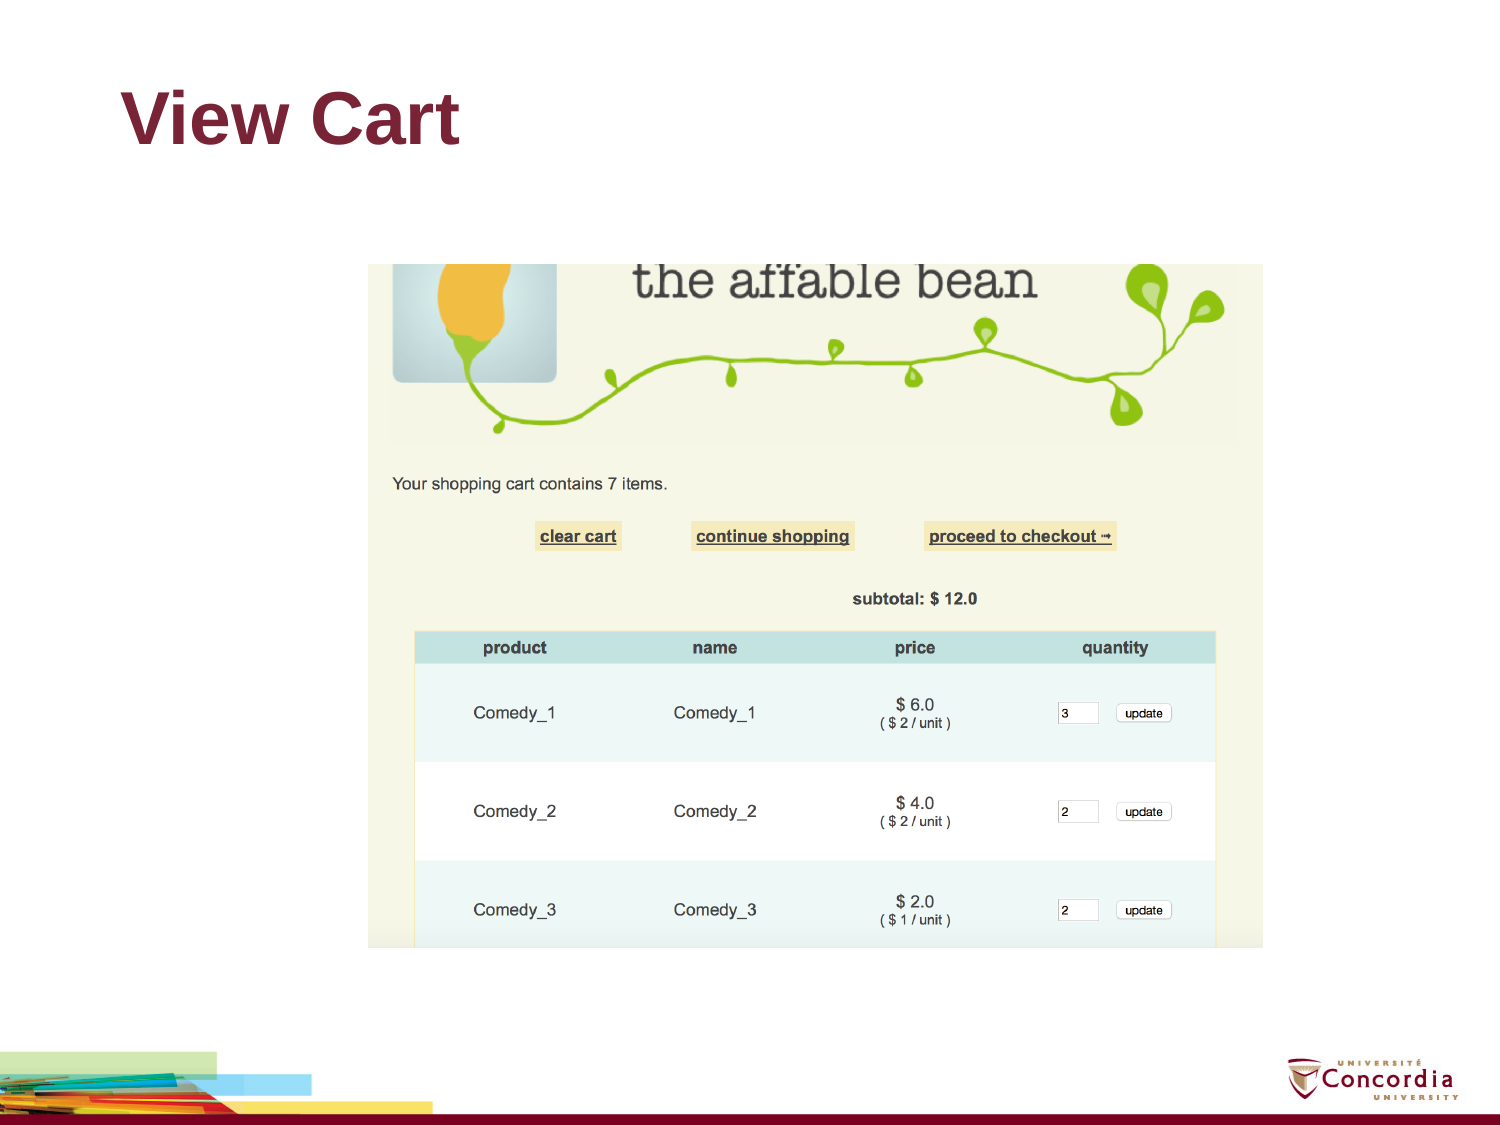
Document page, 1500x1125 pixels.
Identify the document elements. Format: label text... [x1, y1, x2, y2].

picture [0, 0, 1500, 1125]
title View Cart [111, 61, 1388, 251]
